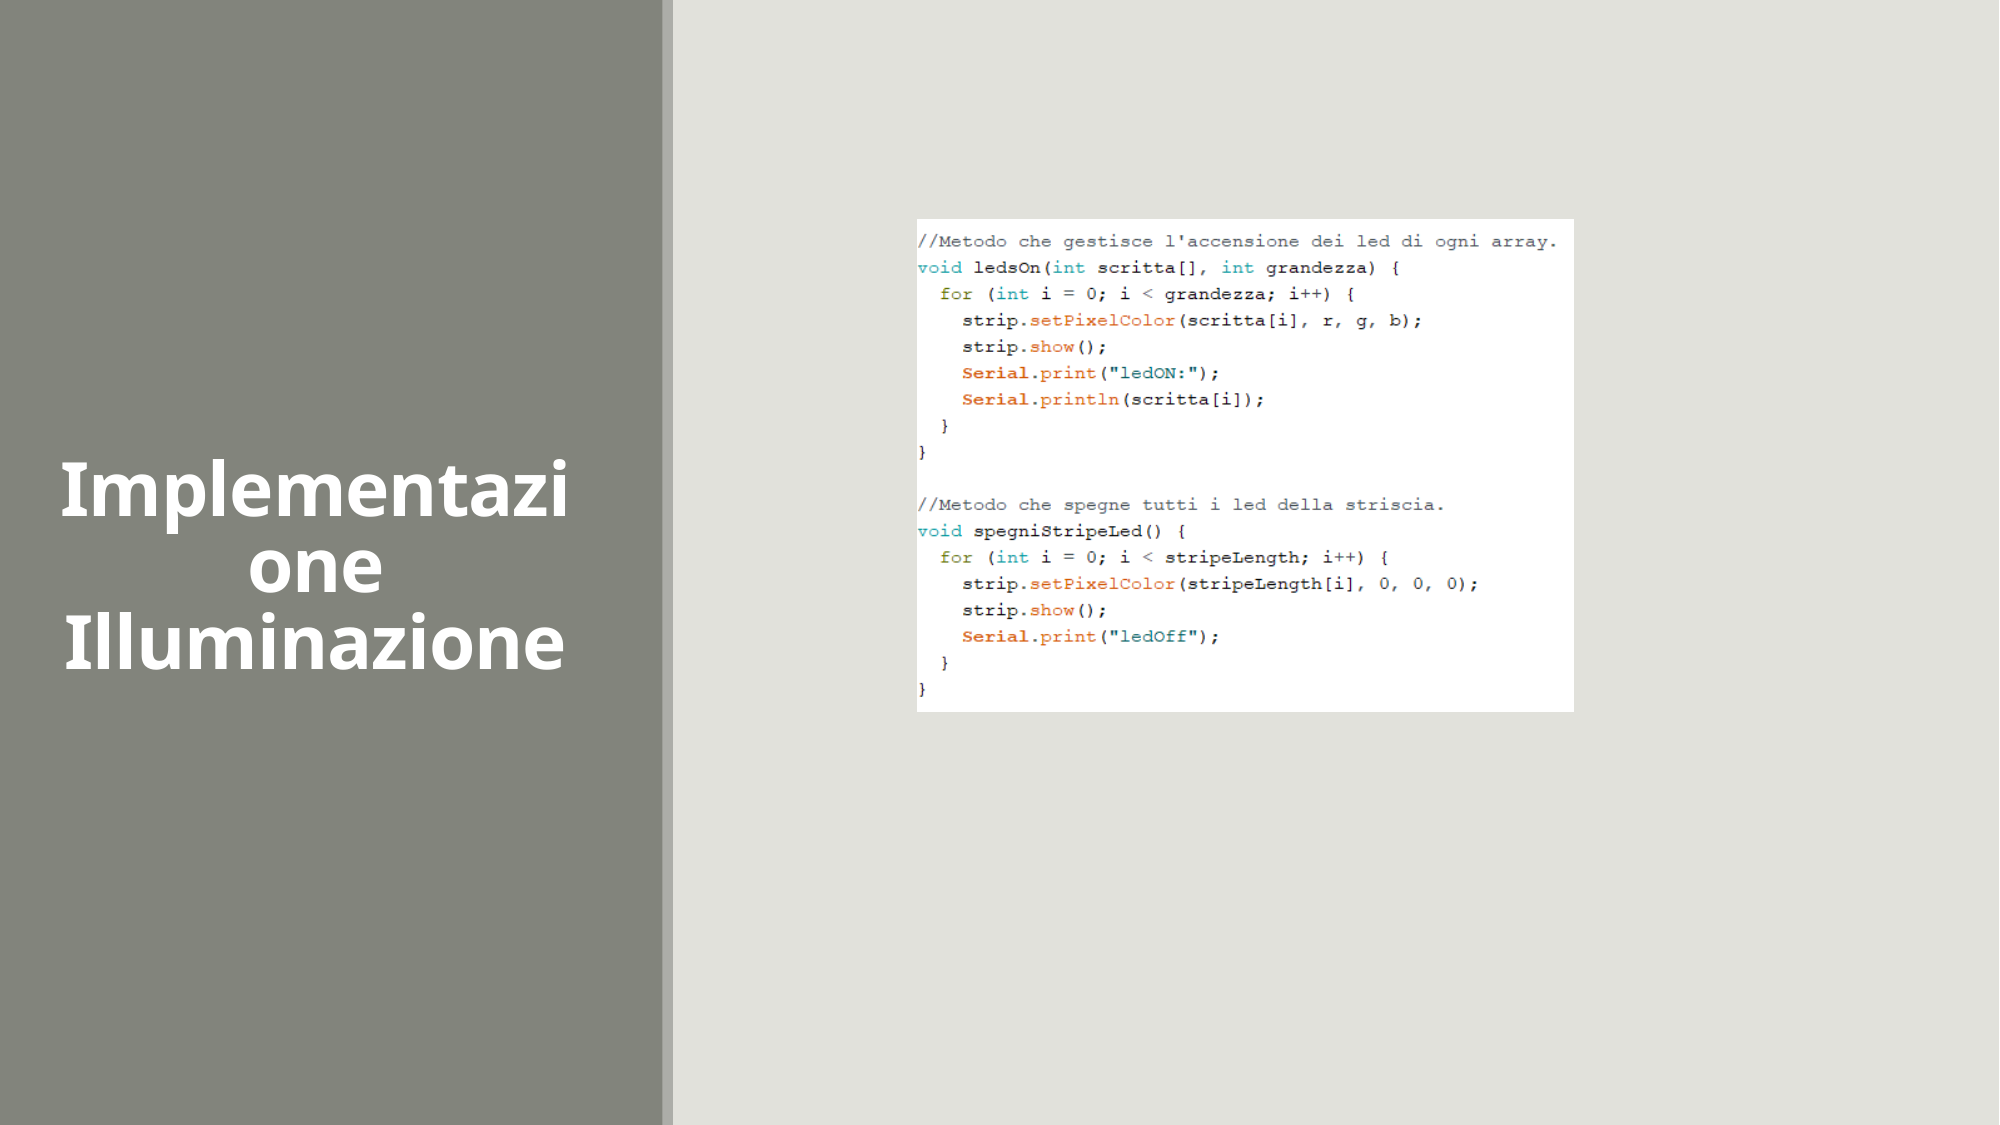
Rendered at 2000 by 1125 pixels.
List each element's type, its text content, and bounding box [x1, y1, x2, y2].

title Implementazione Illuminazione [42, 317, 589, 693]
picture [916, 219, 1574, 712]
